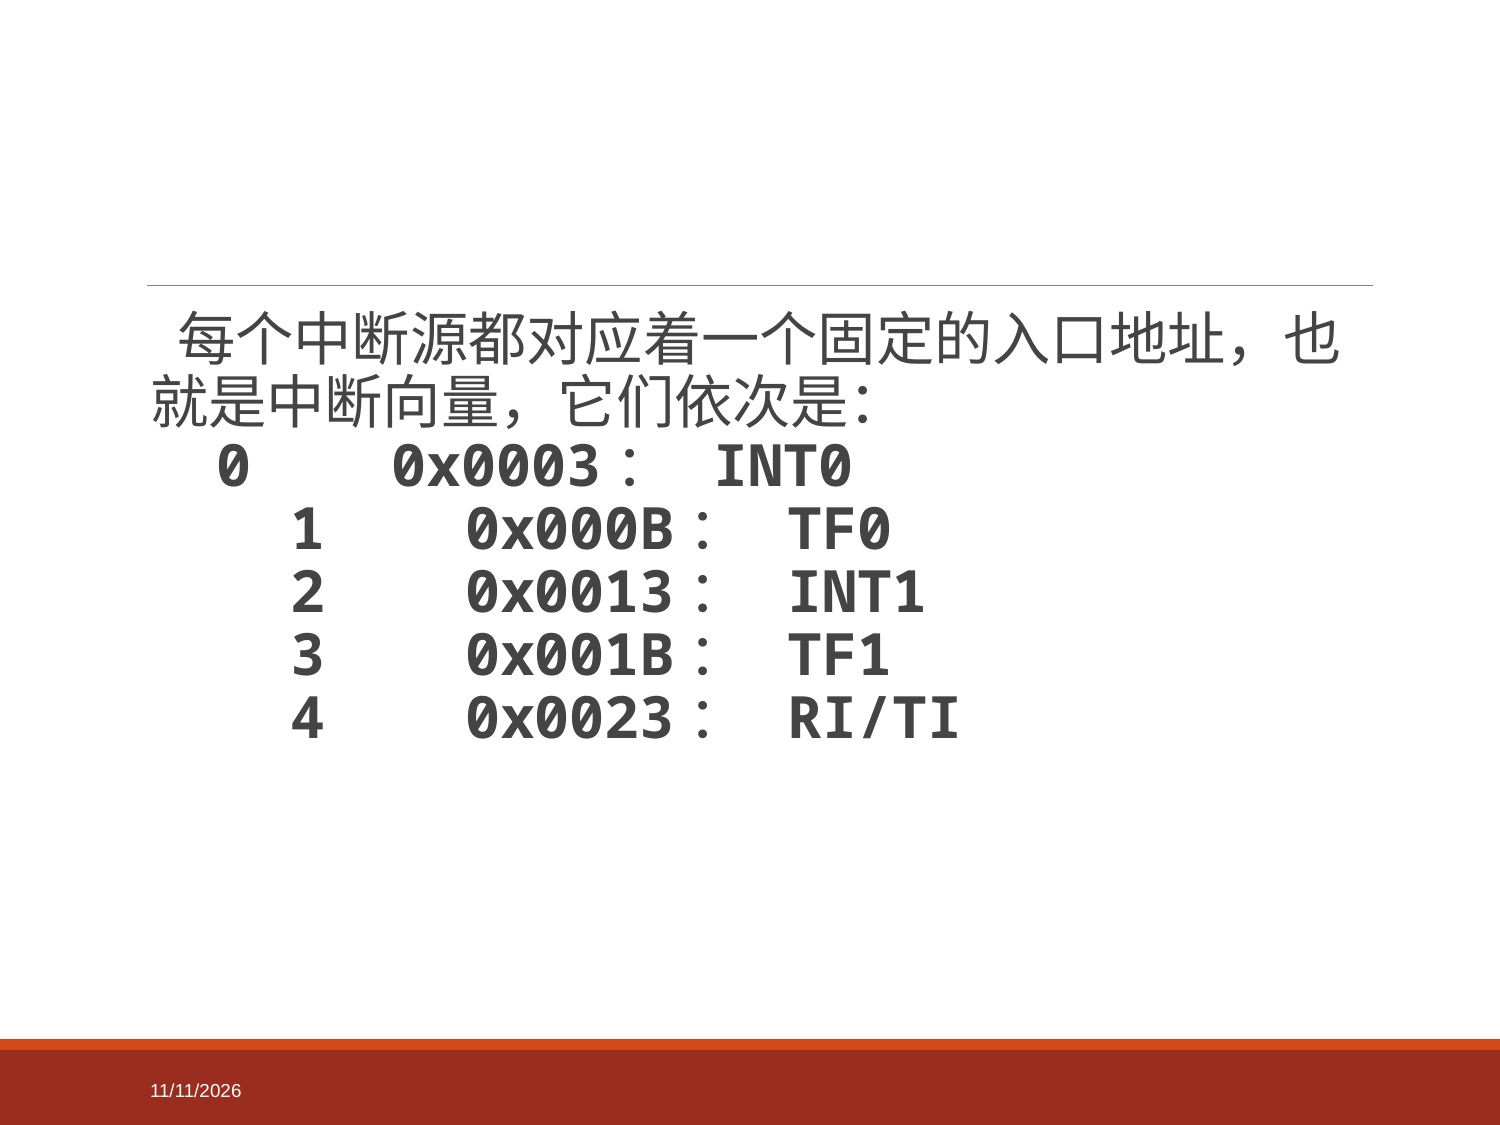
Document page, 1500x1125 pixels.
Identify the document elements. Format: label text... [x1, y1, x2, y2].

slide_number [135, 1059, 440, 1120]
list 每个中断源都对应着一个固定的入口地址，也就是中断向量，它们依次是： 0 0x0003： INT0 1 0x000B： TF0 2 0x0013： INT1 3 0x001B： TF1 4 0x0023： RI/TI [135, 302, 1373, 963]
